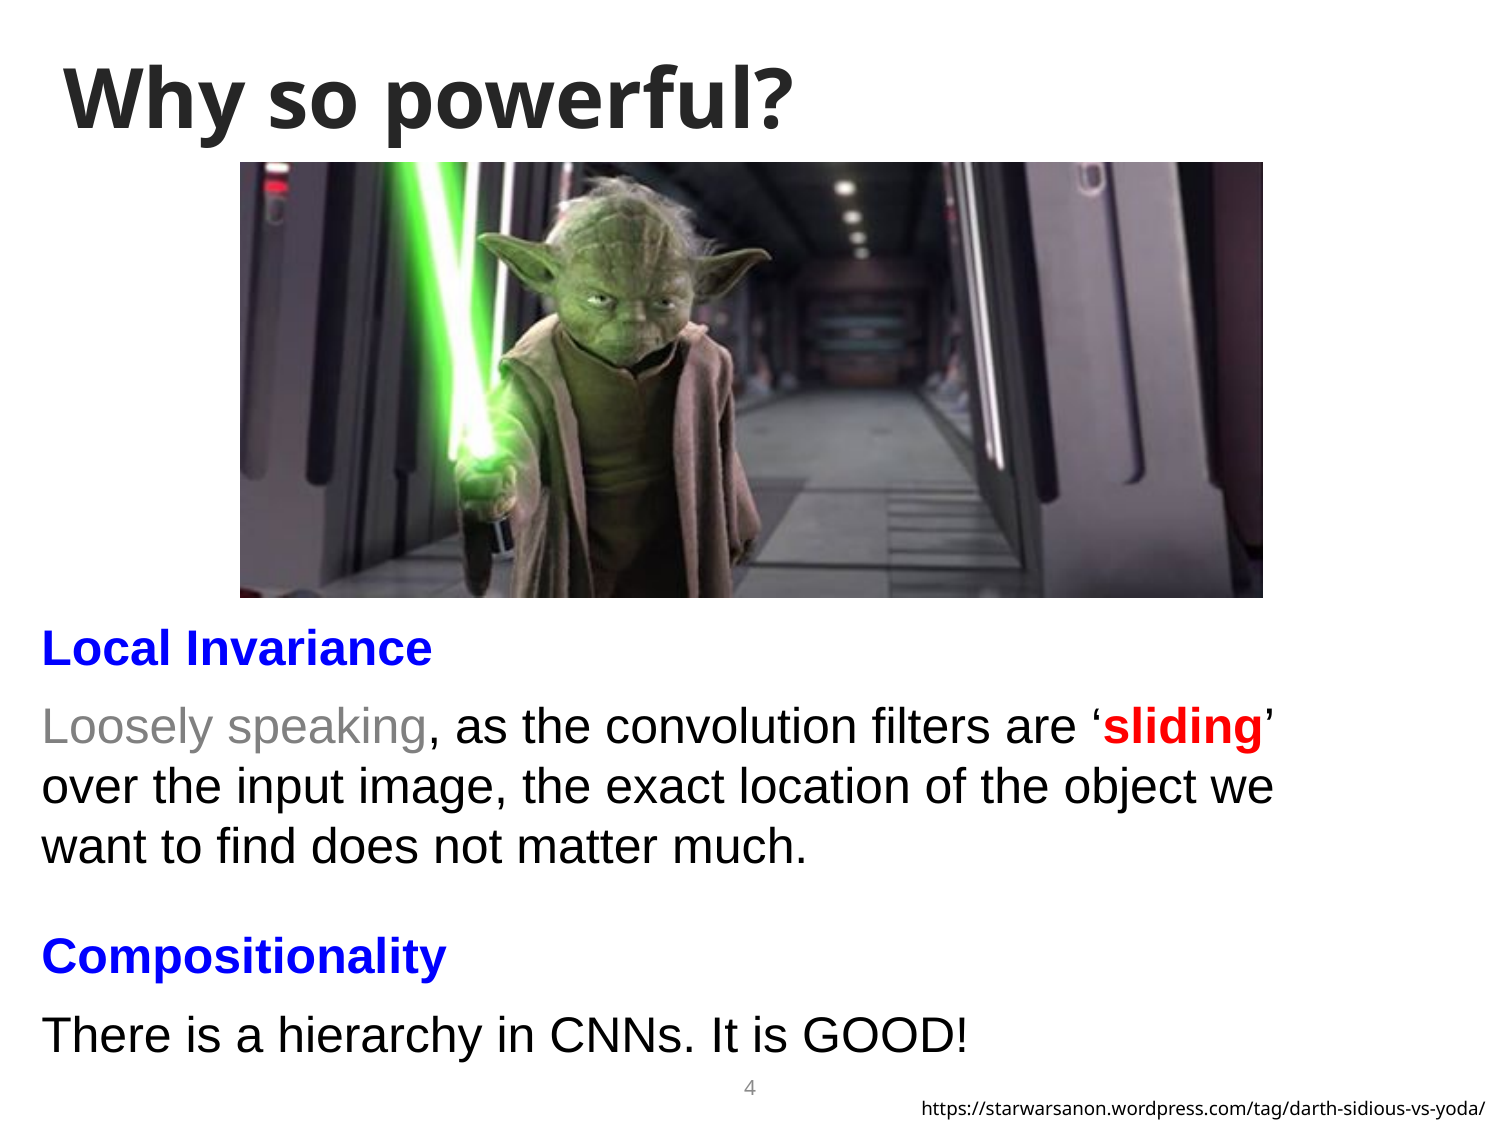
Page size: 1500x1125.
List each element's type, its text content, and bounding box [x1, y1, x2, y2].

slide_number 4 [575, 1070, 925, 1119]
text_box There is a hierarchy in CNNs. It is GOOD! [26, 994, 1474, 1070]
title Why so powerful? [48, 41, 1456, 149]
picture [240, 162, 1264, 599]
text_box Loosely speaking, as the convolution filters are ‘sliding’ over the input image, the exact location of the object we want to find does not matter much. [26, 685, 1365, 881]
text_box Compositionality [26, 915, 869, 991]
text_box https://starwarsanon.wordpress.com/tag/darth-sidious-vs-yoda/ [655, 1089, 1500, 1125]
text_box Local Invariance [26, 608, 869, 684]
